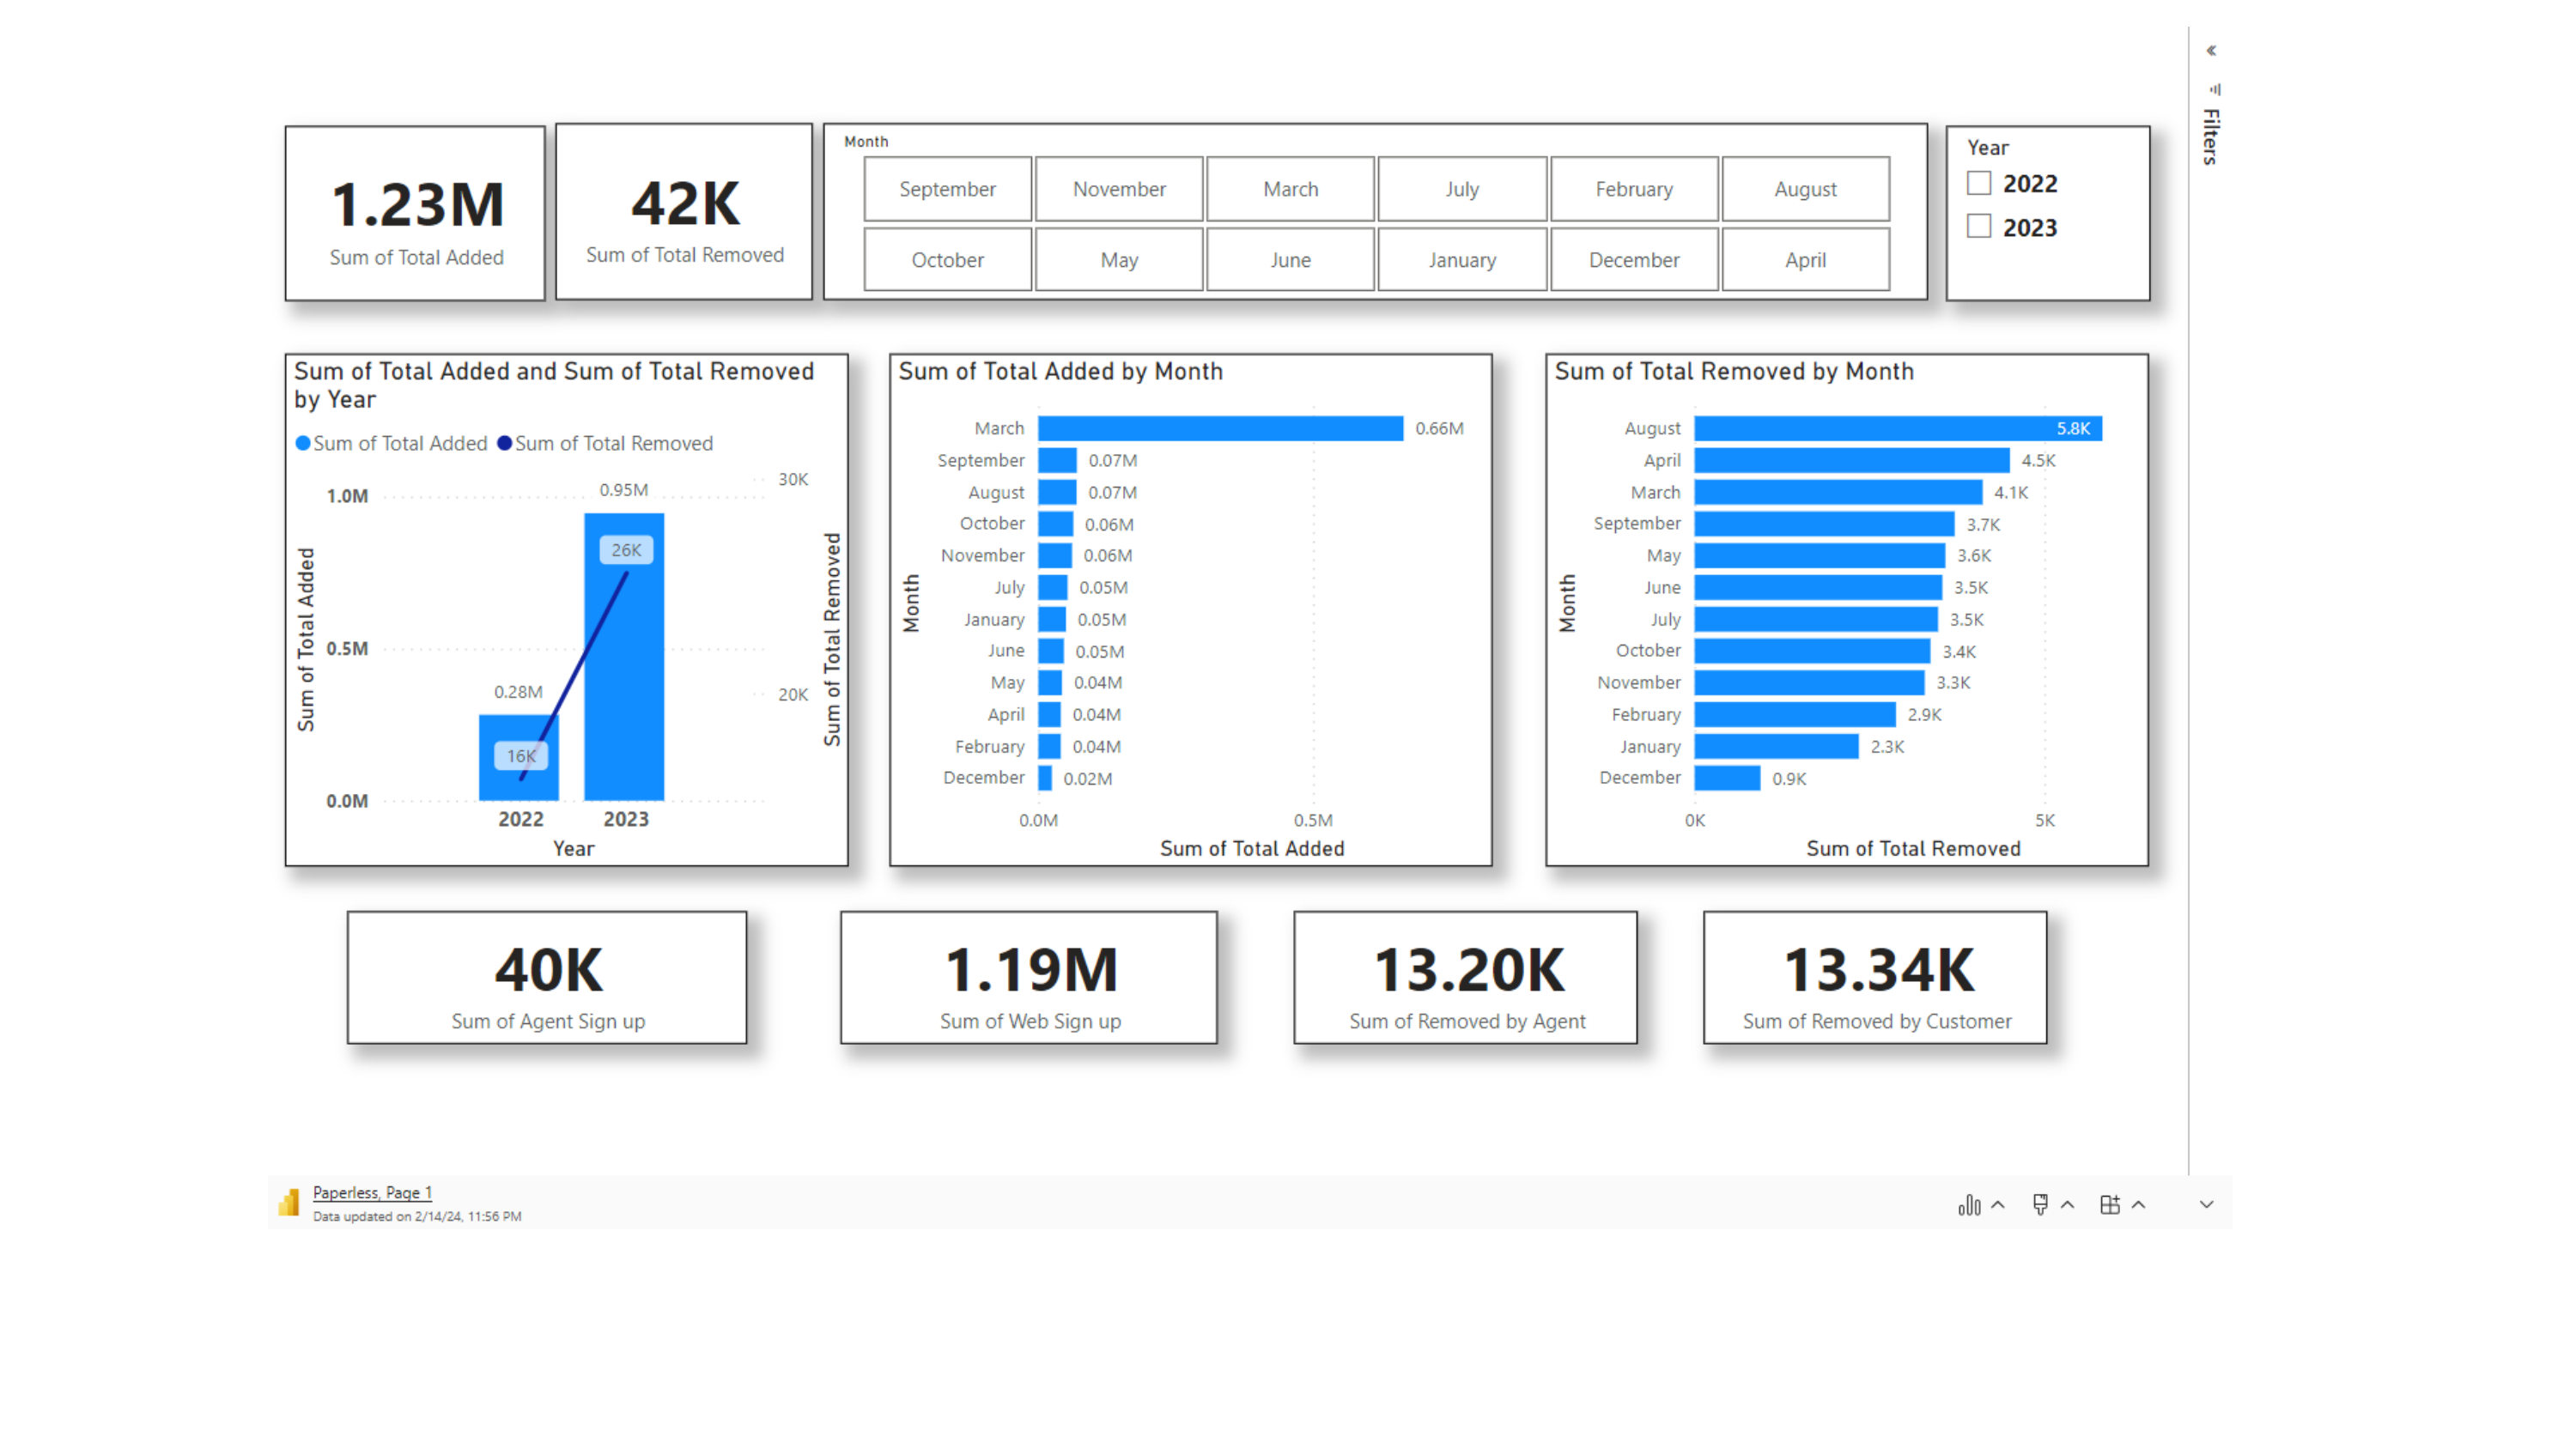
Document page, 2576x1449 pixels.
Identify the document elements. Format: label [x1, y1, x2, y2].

picture [268, 27, 2233, 1229]
